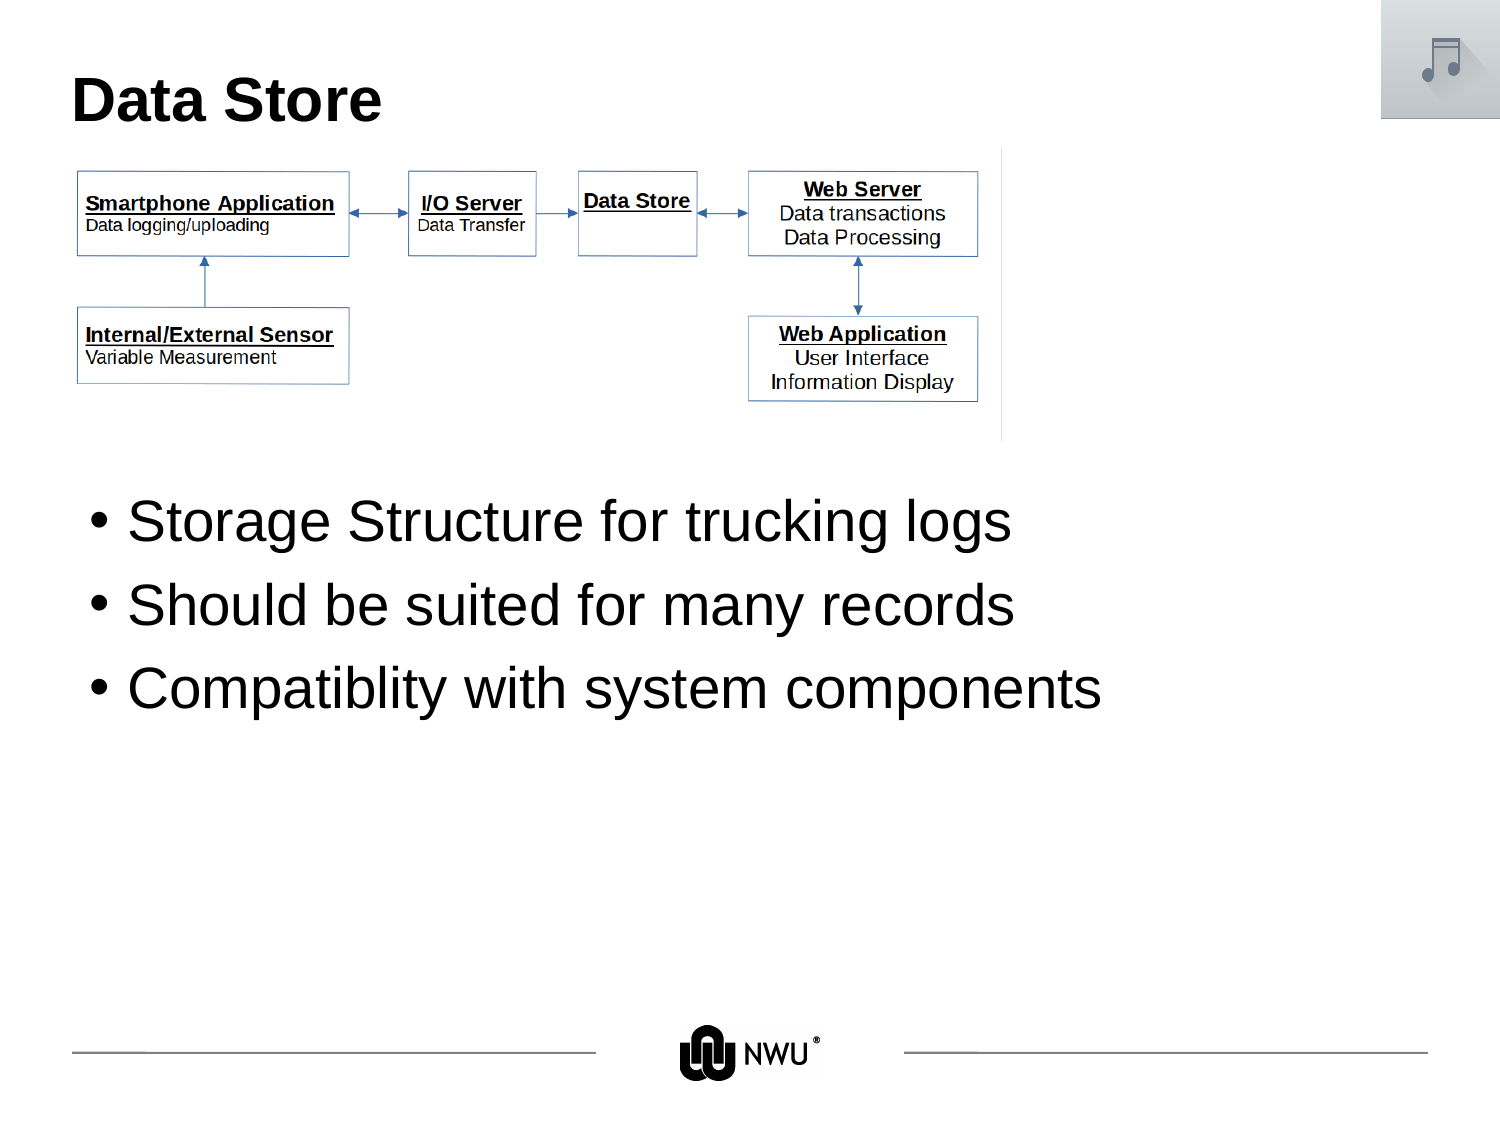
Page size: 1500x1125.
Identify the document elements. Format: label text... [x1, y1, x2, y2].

title Data Store [56, 59, 1444, 207]
picture [680, 1025, 820, 1081]
picture [61, 148, 1002, 441]
list Storage Structure for trucking logs Should be suited for many records Compatiblity with system components [75, 483, 1444, 981]
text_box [1380, 0, 1500, 120]
